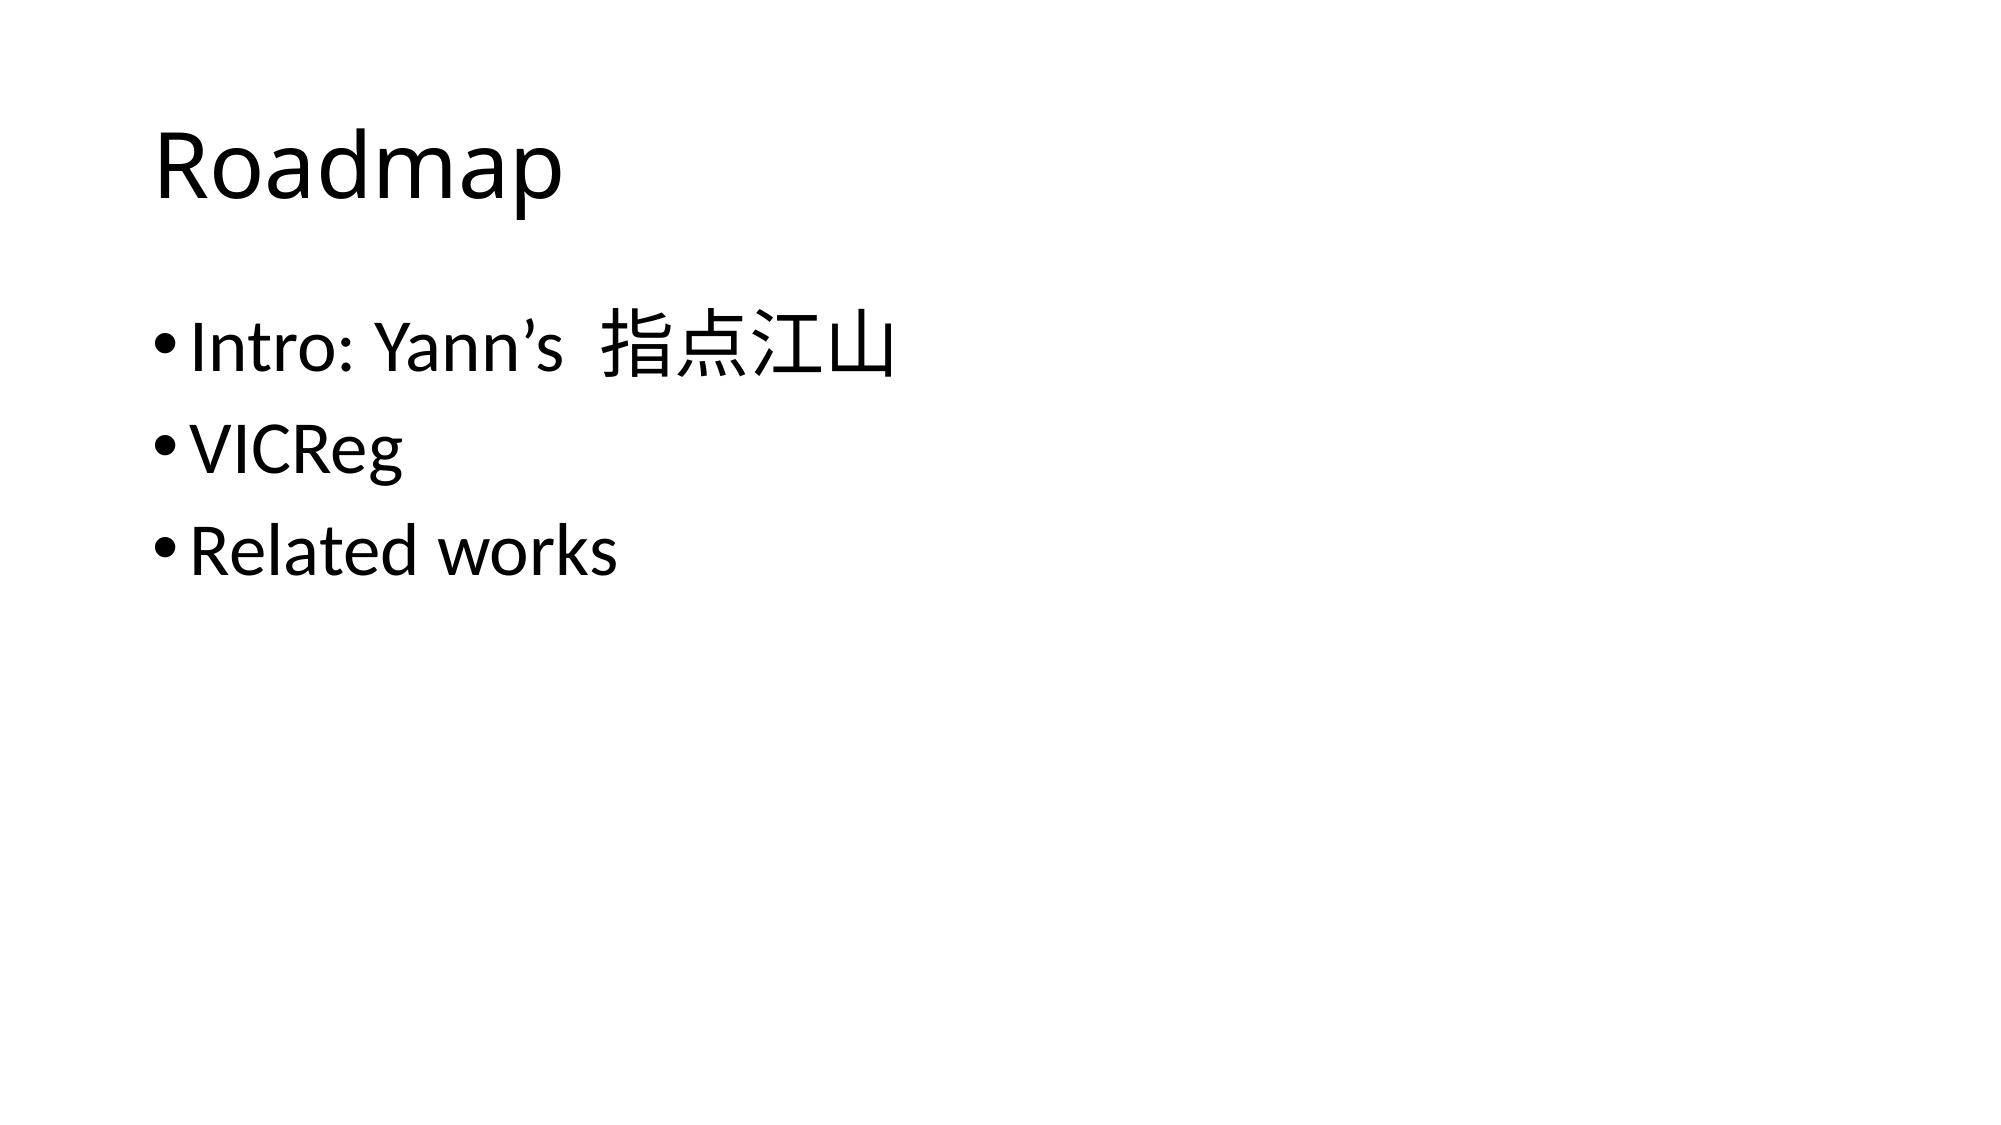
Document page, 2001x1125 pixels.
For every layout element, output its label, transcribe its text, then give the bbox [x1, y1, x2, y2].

title Roadmap [137, 59, 1863, 278]
list Intro: Yann’s 指点江山 VICReg Related works [137, 299, 1863, 1014]
